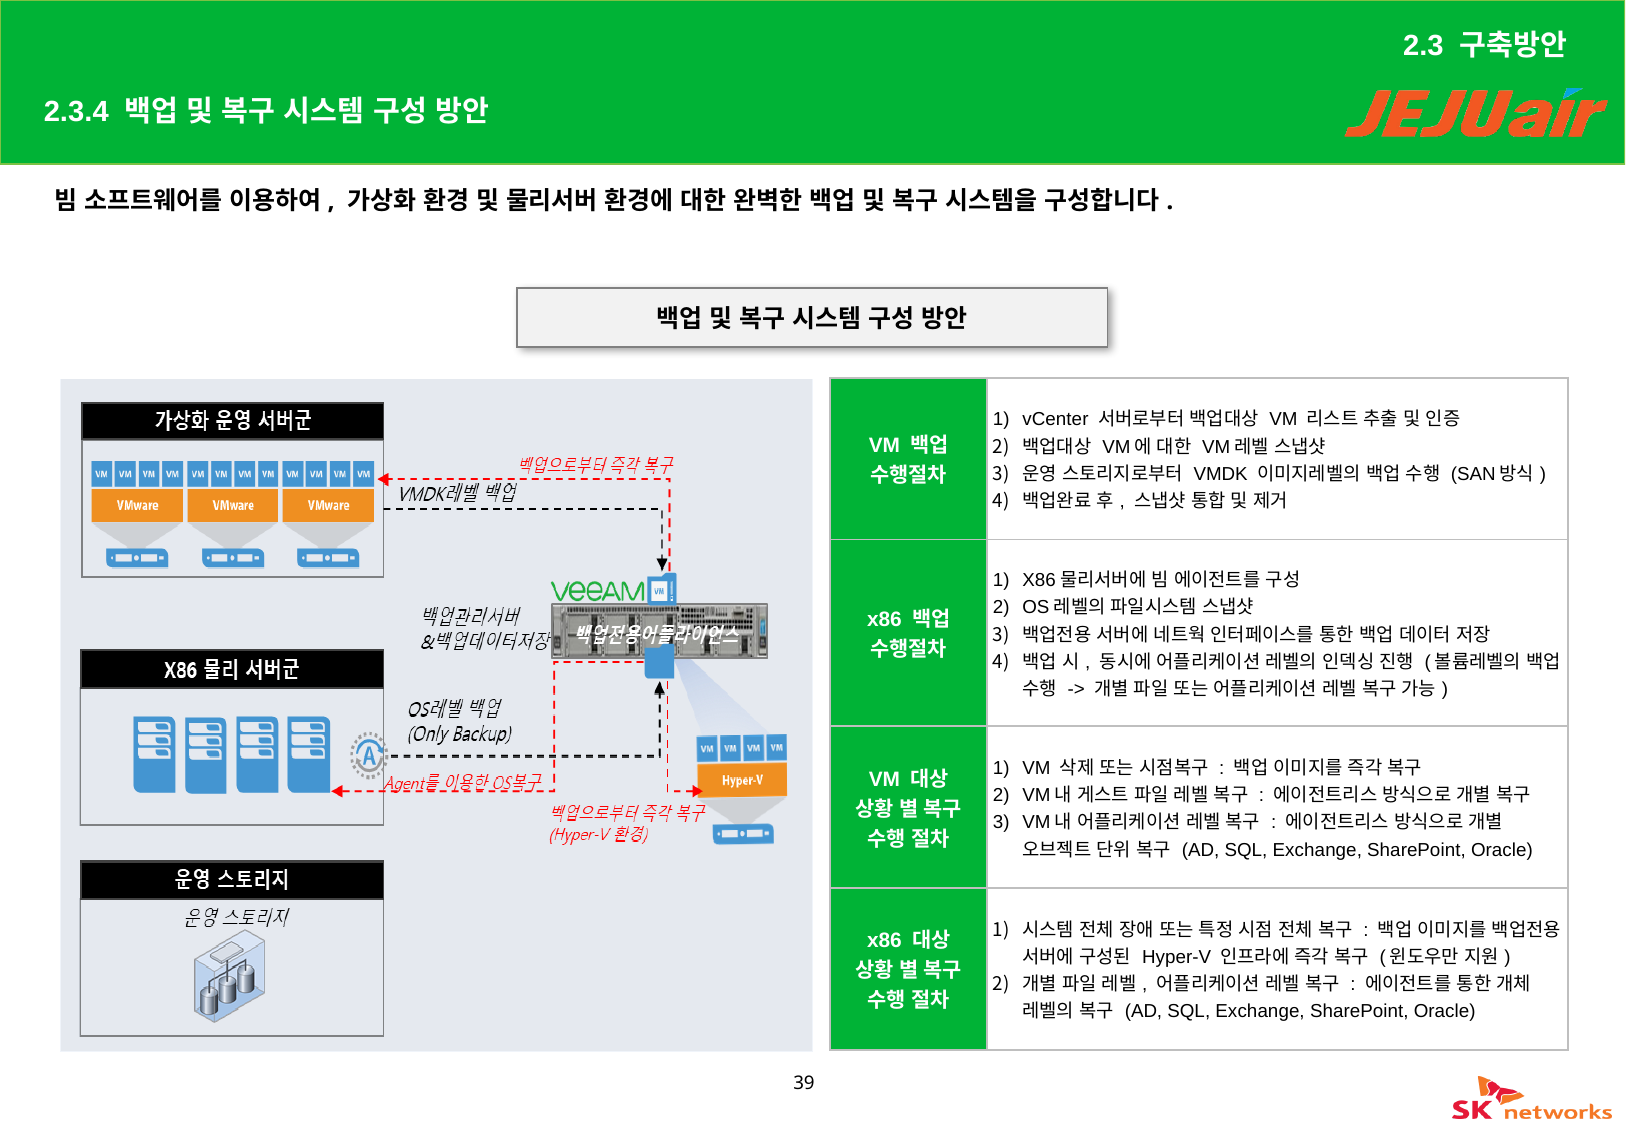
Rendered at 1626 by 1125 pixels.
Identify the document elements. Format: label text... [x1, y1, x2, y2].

text_box 백업 및 복구 시스템 구성 방안 [516, 287, 1109, 348]
table_header VM 백업 수행절차 [831, 379, 986, 539]
table_cell VM 삭제 또는 시점복구 : 백업 이미지를 즉각 복구 VM내 게스트 파일 레벨 복구 : 에이전트리스 방식으로 개별 복구 VM내 어플리케이션 레벨 복구 : 에이전트리스 방식으로 개별 오브젝트 단위 복구 (AD, SQL, Exchange, SharePoint, Oracle) [988, 727, 1567, 887]
title 2.3.4 백업 및 복구 시스템 구성 방안 [28, 88, 989, 136]
table_cell 시스템 전체 장애 또는 특정 시점 전체 복구 : 백업 이미지를 백업전용 서버에 구성된 Hyper-V 인프라에 즉각 복구 (윈도우만 지원) 개별 파일 레벨, 어플리케이션 레벨 복구 : 에이전트를 통한 개체 레벨의 복구 (AD, SQL, Exchange, SharePoint, Oracle) [988, 889, 1567, 1049]
list 2.3 구축방안 [862, 16, 1582, 76]
slide_number 39 [778, 1063, 847, 1105]
table_cell X86물리서버에 빔 에이전트를 구성 OS레벨의 파일시스템 스냅샷 백업전용 서버에 네트웍 인터페이스를 통한 백업 데이터 저장 백업 시, 동시에 어플리케이션 레벨의 인덱싱 진행 (볼륨레벨의 백업 수행 -> 개별 파일 또는 어플리케이션 레벨 복구 가능) [988, 540, 1567, 725]
table_header vCenter 서버로부터 백업대상 VM 리스트 추출 및 인증 백업대상 VM에 대한 VM레벨 스냅샷 운영 스토리지로부터 VMDK 이미지레벨의 백업 수행 (SAN방식) 백업완료 후, 스냅샷 통합 및 제거 [988, 379, 1567, 539]
picture [60, 379, 813, 1052]
list 빔 소프트웨어를 이용하여, 가상화 환경 및 물리서버 환경에 대한 완벽한 백업 및 복구 시스템을 구성합니다. [39, 177, 1582, 355]
table_cell x86 백업 수행절차 [831, 540, 986, 725]
picture [1452, 1076, 1612, 1119]
table_cell x86 대상 상황 별 복구 수행 절차 [831, 889, 986, 1049]
table_cell VM 대상 상황 별 복구 수행 절차 [831, 727, 986, 887]
picture [1344, 88, 1608, 137]
